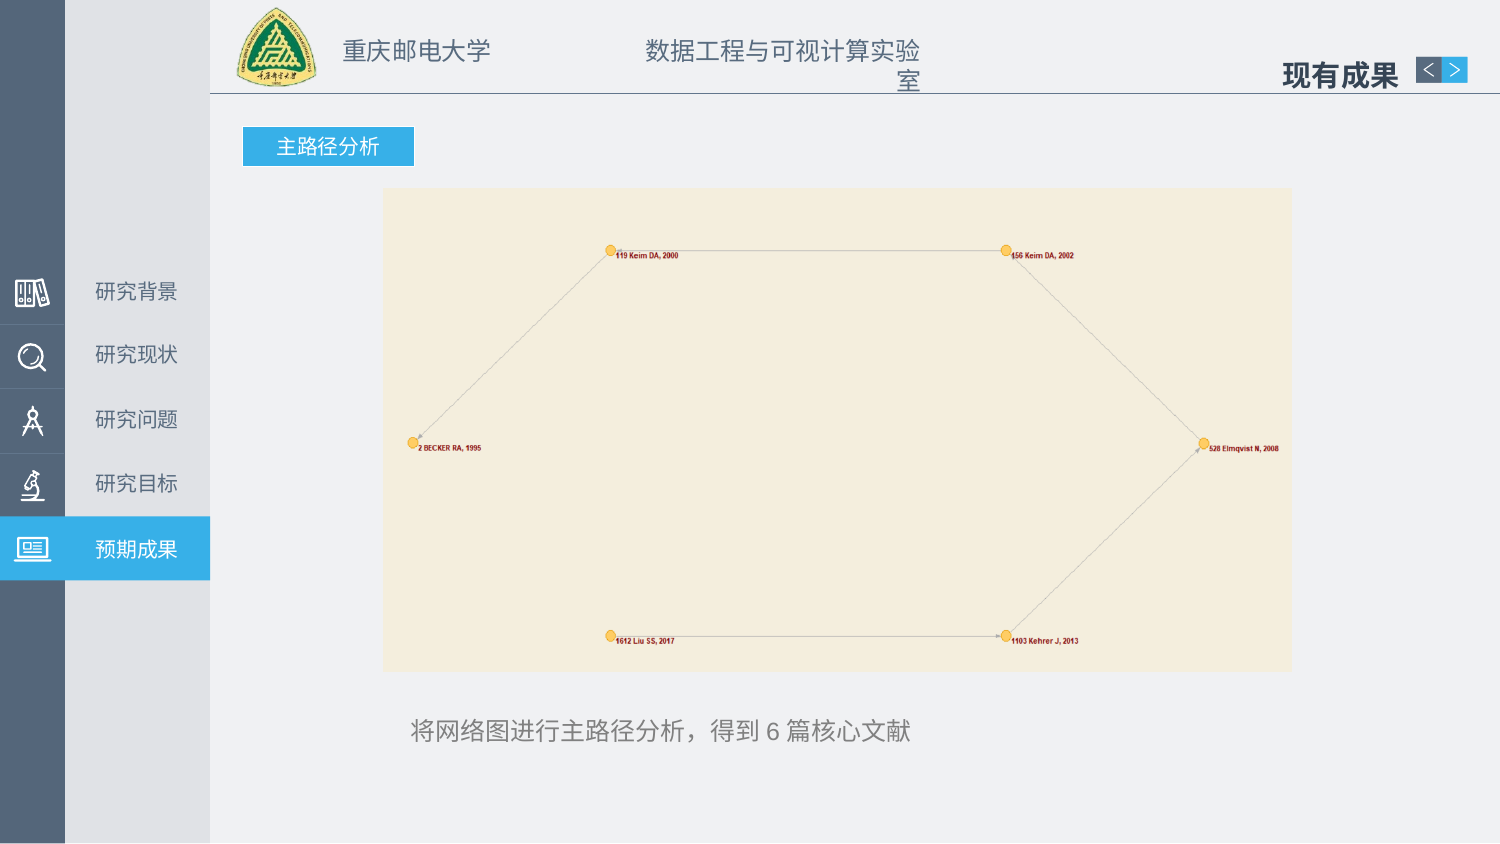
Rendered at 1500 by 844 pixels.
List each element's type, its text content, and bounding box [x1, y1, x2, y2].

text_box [1415, 56, 1440, 83]
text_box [1441, 56, 1468, 83]
text_box 现有成果 [962, 40, 1400, 93]
text_box 研究问题 [80, 399, 194, 439]
text_box 重庆邮电大学 数据工程与可视计算实验室 [327, 28, 936, 103]
text_box 研究目标 [80, 463, 194, 503]
text_box [15, 278, 50, 308]
text_box 研究背景 [80, 271, 194, 311]
text_box [17, 343, 47, 372]
text_box [20, 470, 46, 502]
text_box [22, 405, 44, 437]
text_box 将网络图进行主路径分析，得到6篇核心文献 [395, 693, 1369, 753]
text_box 研究现状 [80, 334, 194, 374]
text_box [13, 536, 52, 562]
text_box [0, 514, 212, 582]
picture [226, 0, 326, 98]
picture [383, 188, 1292, 672]
text_box 预期成果 [80, 529, 194, 569]
text_box 主路径分析 [240, 124, 417, 169]
